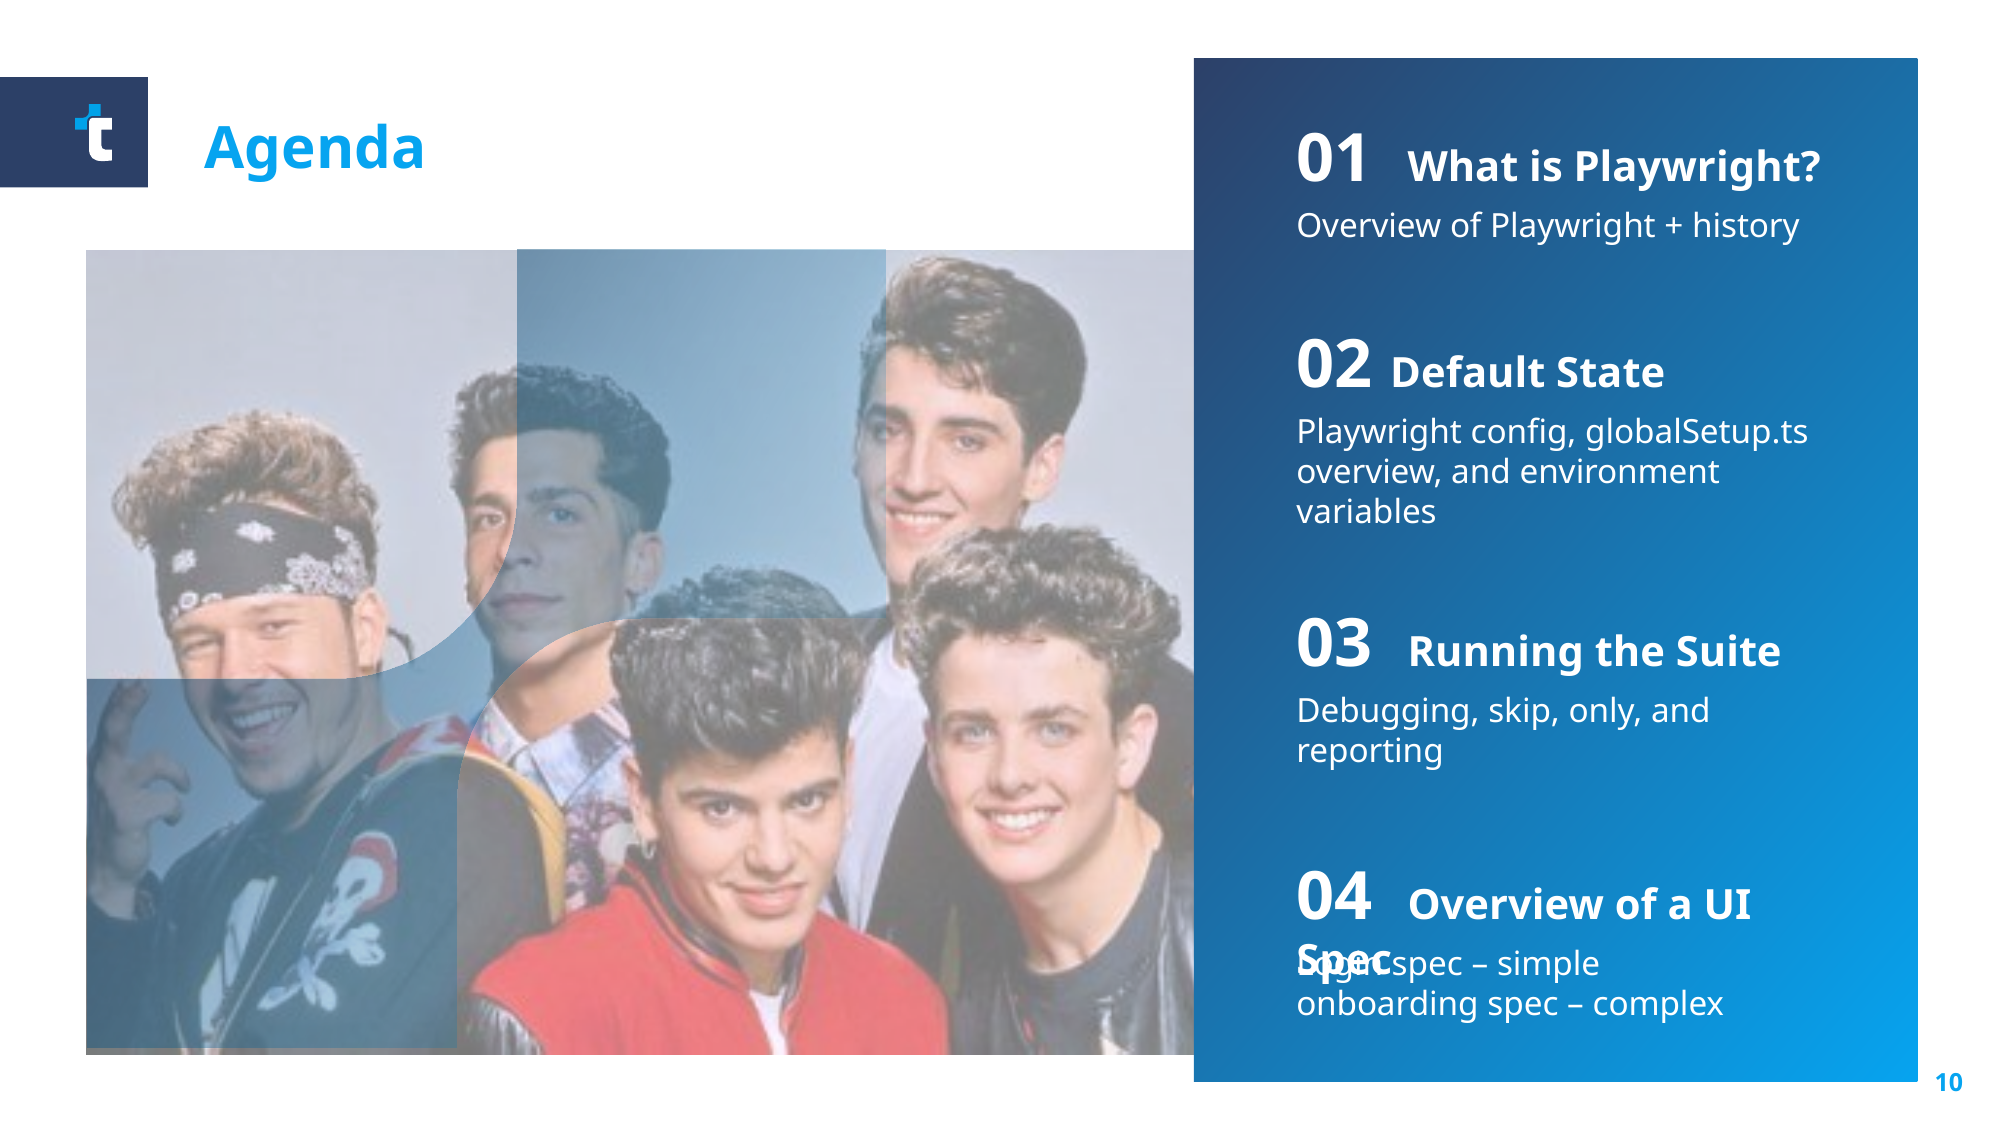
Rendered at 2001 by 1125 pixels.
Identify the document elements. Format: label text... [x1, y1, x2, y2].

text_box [1281, 845, 1870, 1031]
slide_number 10 [1903, 1053, 1979, 1114]
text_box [1281, 107, 1870, 253]
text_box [1281, 313, 1870, 539]
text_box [75, 103, 112, 162]
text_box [1281, 592, 1808, 778]
picture [86, 250, 1252, 1055]
text_box [1193, 57, 1918, 1082]
text_box Agenda [189, 102, 1134, 188]
text_box [0, 76, 149, 189]
